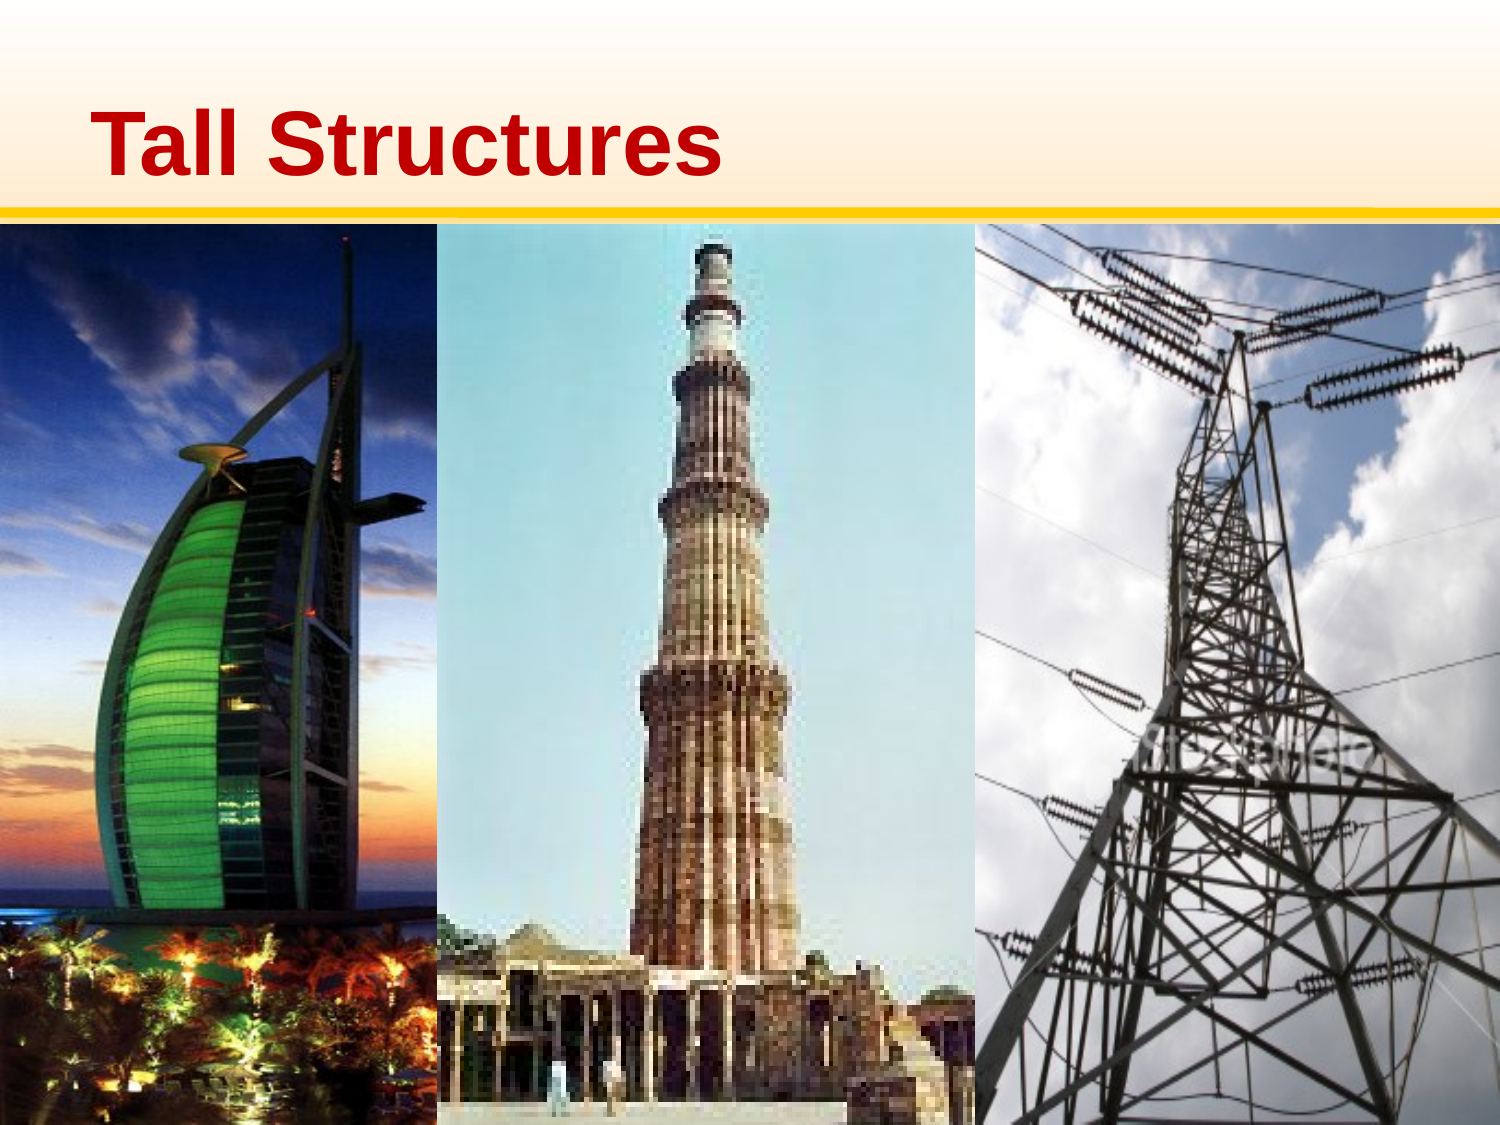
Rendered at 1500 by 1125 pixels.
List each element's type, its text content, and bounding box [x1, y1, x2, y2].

title Tall Structures [74, 44, 1426, 223]
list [0, 224, 436, 1125]
picture [437, 224, 1500, 1125]
